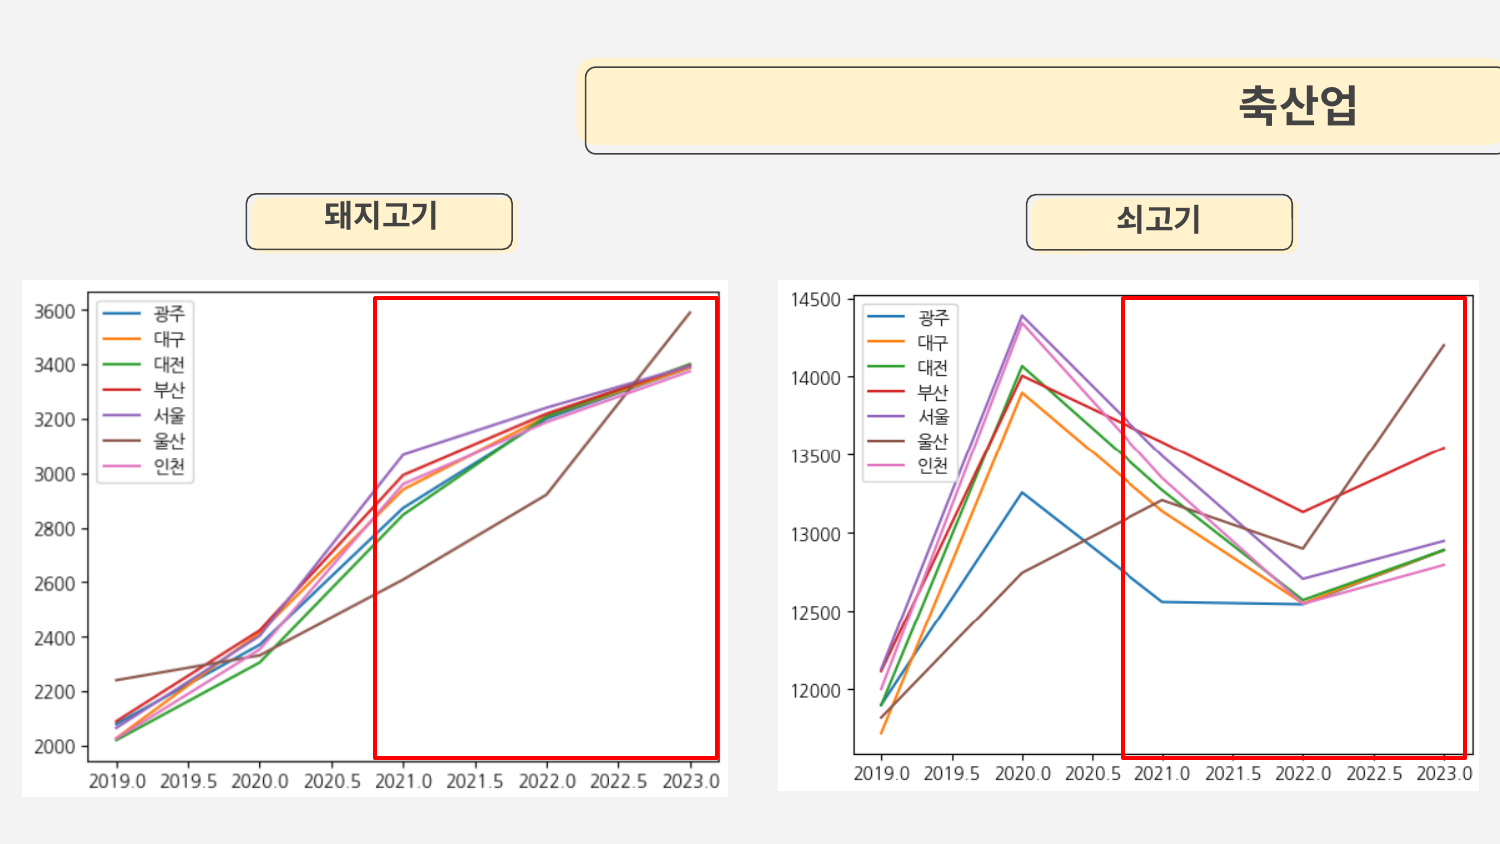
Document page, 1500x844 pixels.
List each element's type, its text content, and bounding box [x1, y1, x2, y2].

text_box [246, 193, 518, 254]
picture [22, 280, 729, 797]
title 축산업 [850, 65, 1375, 145]
picture [778, 280, 1479, 792]
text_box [1026, 194, 1298, 254]
